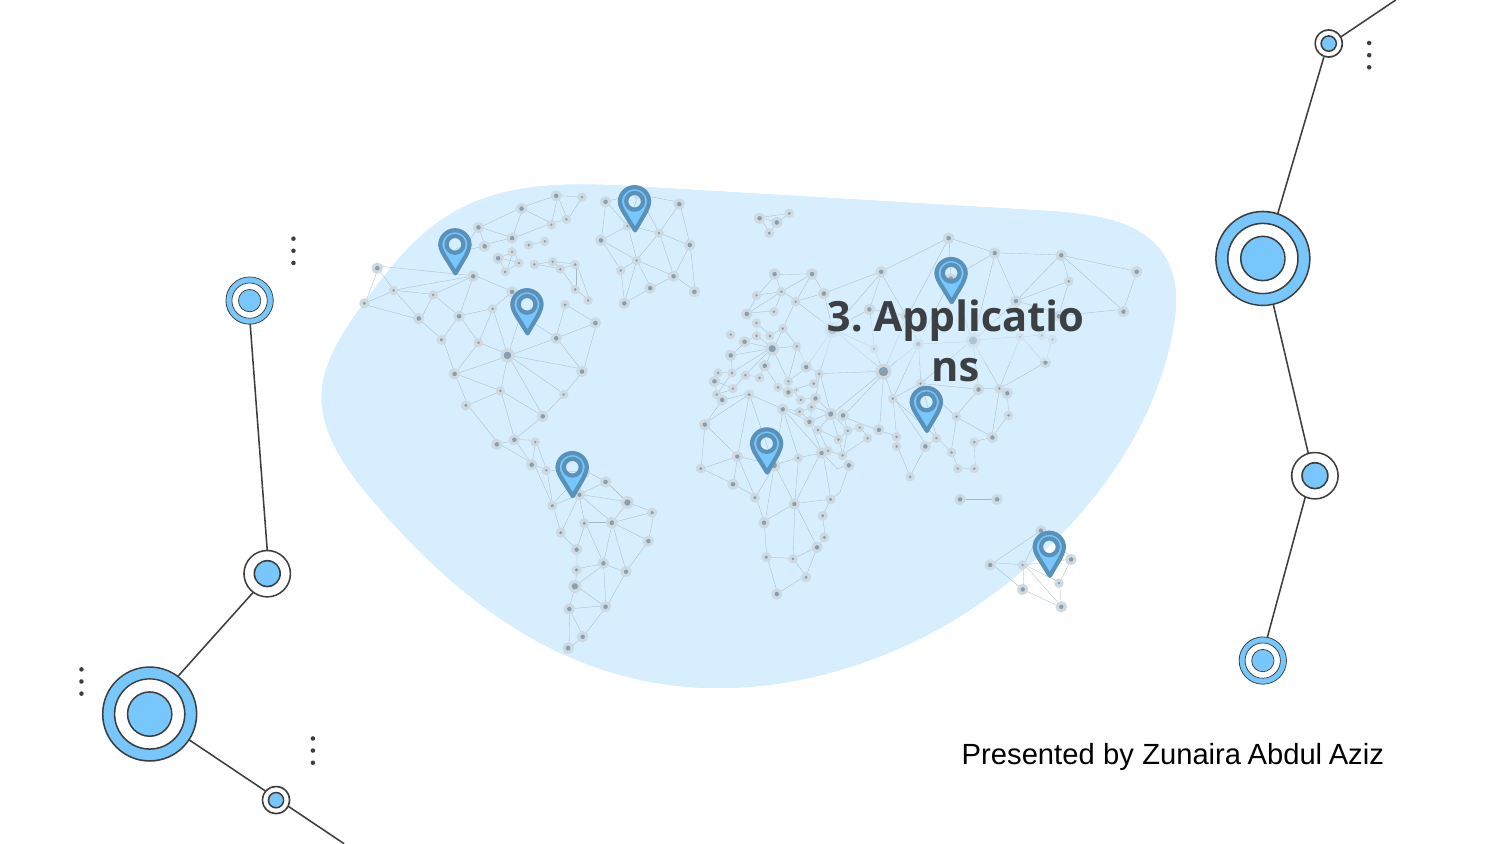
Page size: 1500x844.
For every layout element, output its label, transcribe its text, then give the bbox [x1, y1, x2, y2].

text_box Presented by Zunaira Abdul Aziz [946, 727, 1423, 778]
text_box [357, 189, 1143, 655]
